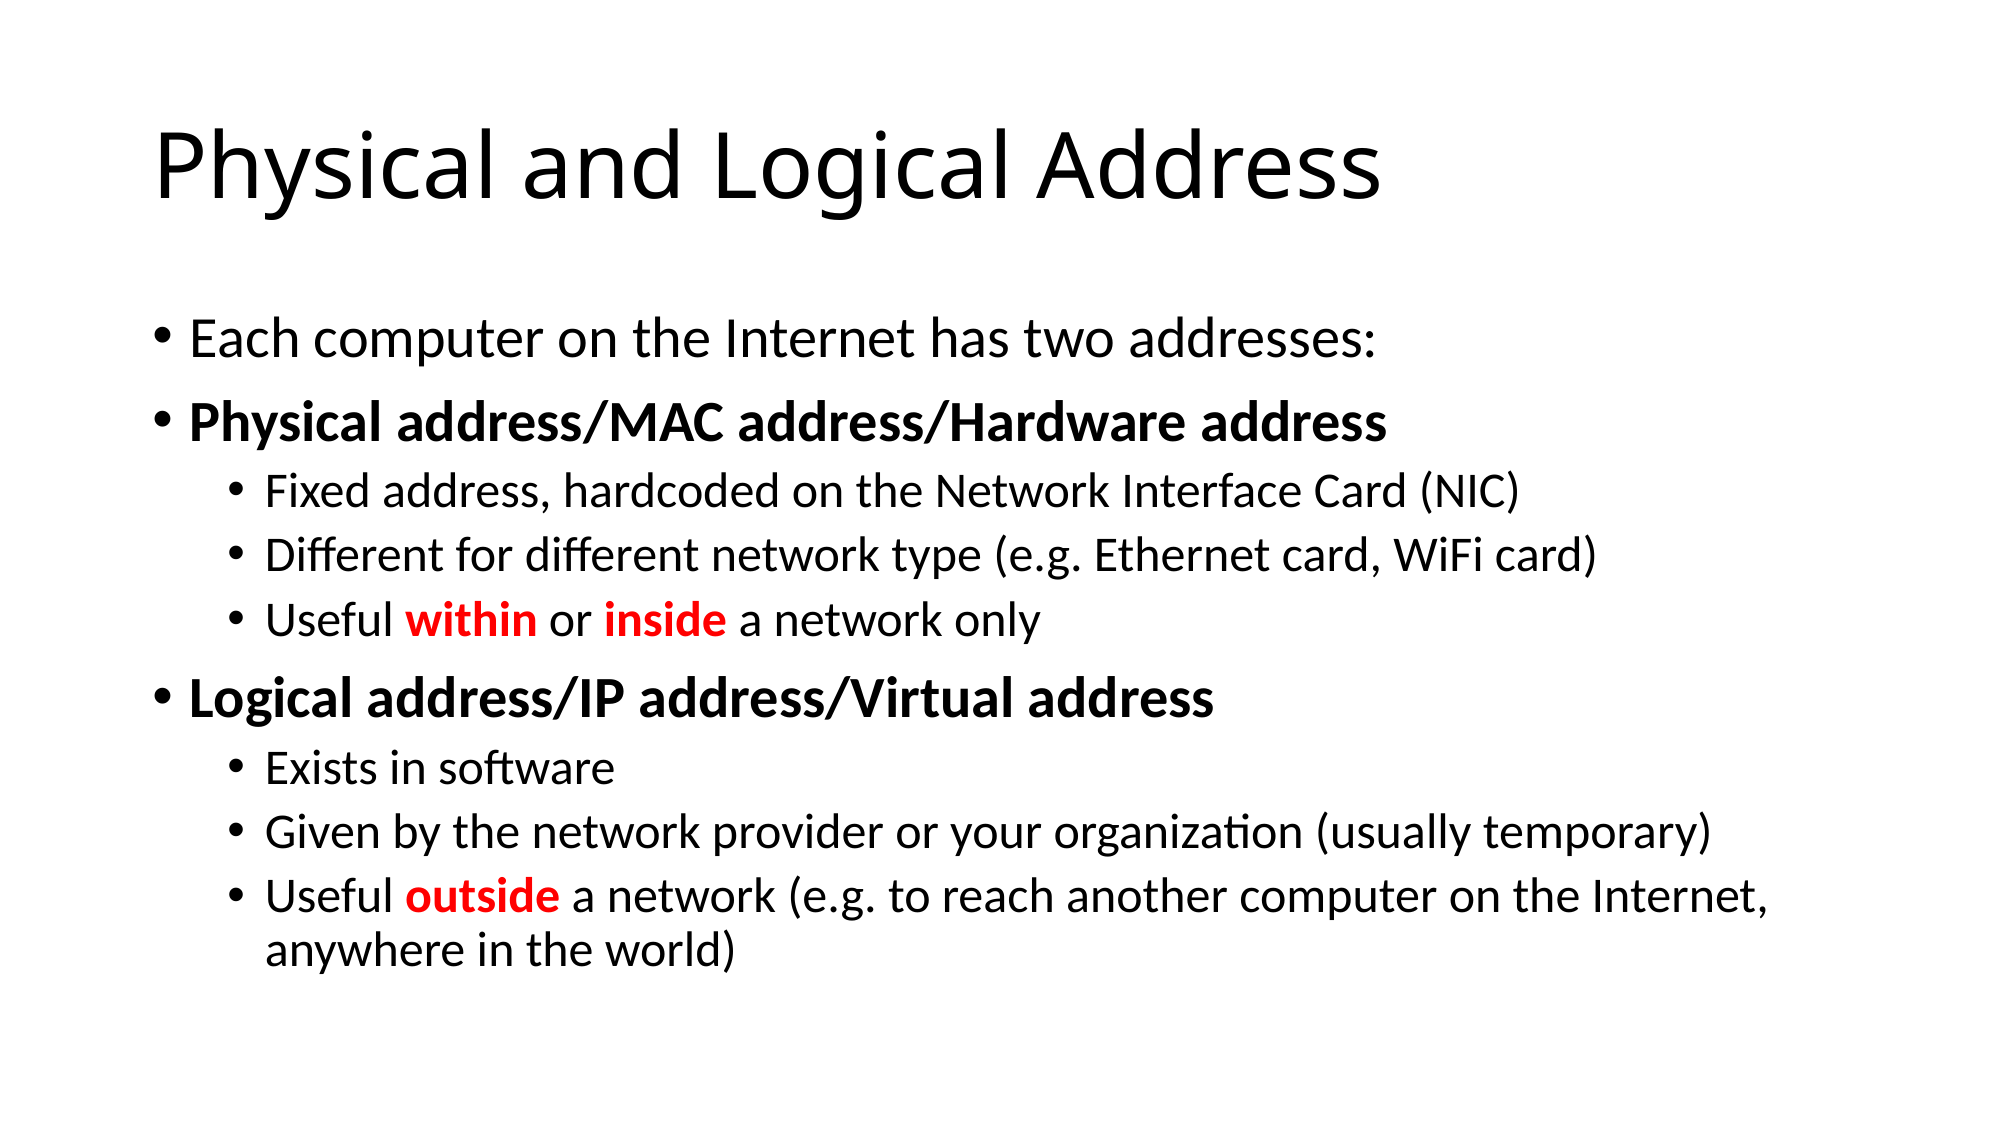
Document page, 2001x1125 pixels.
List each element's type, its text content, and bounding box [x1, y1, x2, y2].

list Each computer on the Internet has two addresses: Physical address/MAC address/Hardware address Fixed address, hardcoded on the Network Interface Card (NIC) Different for different network type (e.g. Ethernet card, WiFi card) Useful within or inside a network only Logical address/IP address/Virtual address Exists in software Given by the network provider or your organization (usually temporary) Useful outside a network (e.g. to reach another computer on the Internet, anywhere in the world) [137, 299, 1863, 1014]
title Physical and Logical Address [137, 59, 1863, 278]
